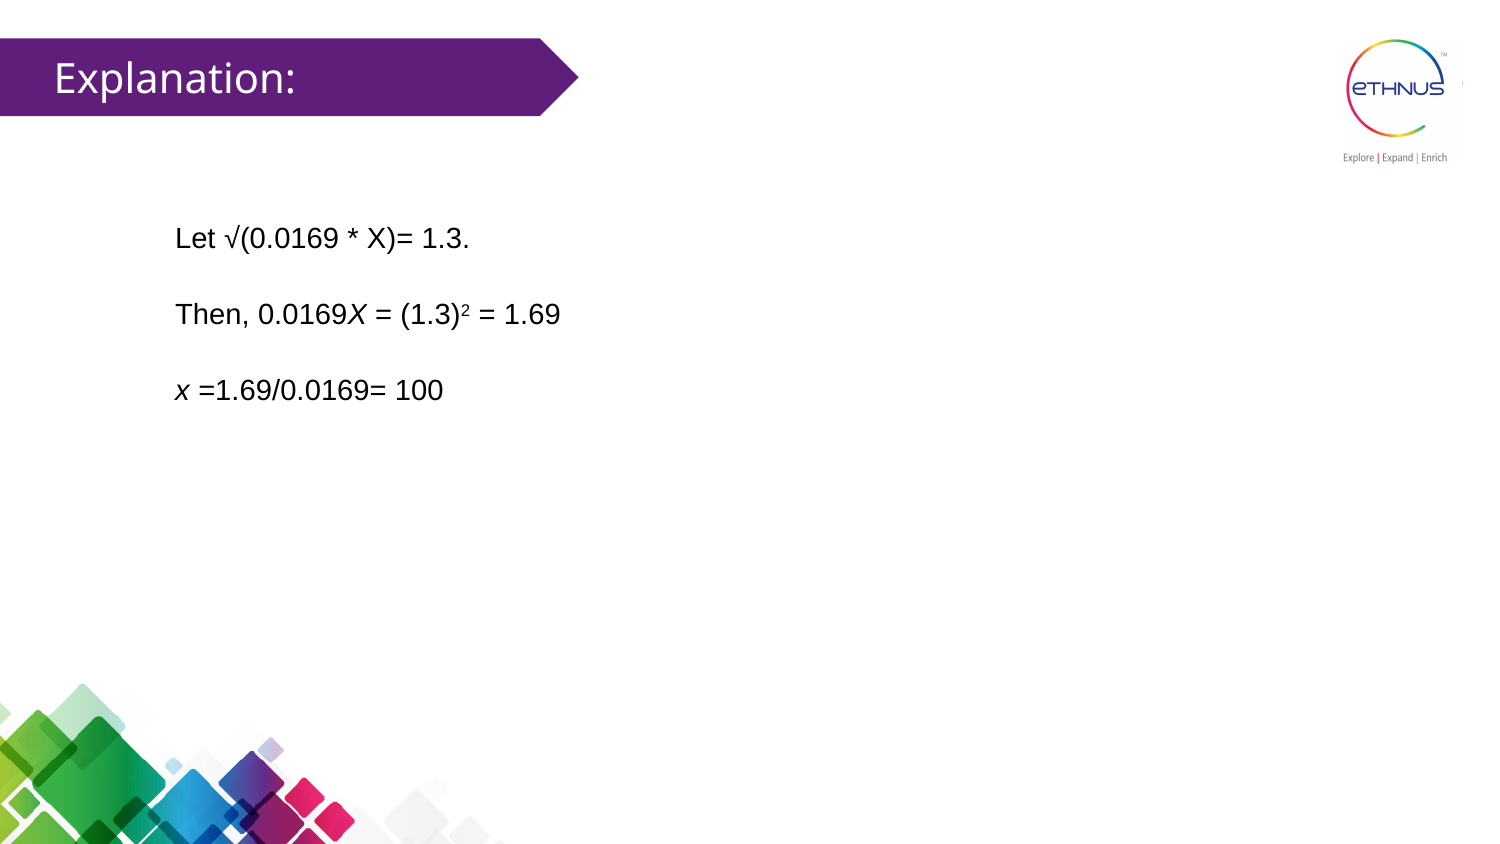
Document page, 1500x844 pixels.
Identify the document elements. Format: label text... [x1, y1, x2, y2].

text_box [518, 38, 579, 117]
picture [1343, 38, 1463, 165]
text_box Let √(0.0169 * X)= 1.3. Then, 0.0169X = (1.3)2 = 1.69 x =1.69/0.0169= 100 [160, 164, 1069, 438]
text_box [0, 38, 53, 117]
picture [0, 668, 732, 844]
text_box [53, 152, 1265, 669]
text_box Explanation: [53, 38, 518, 117]
